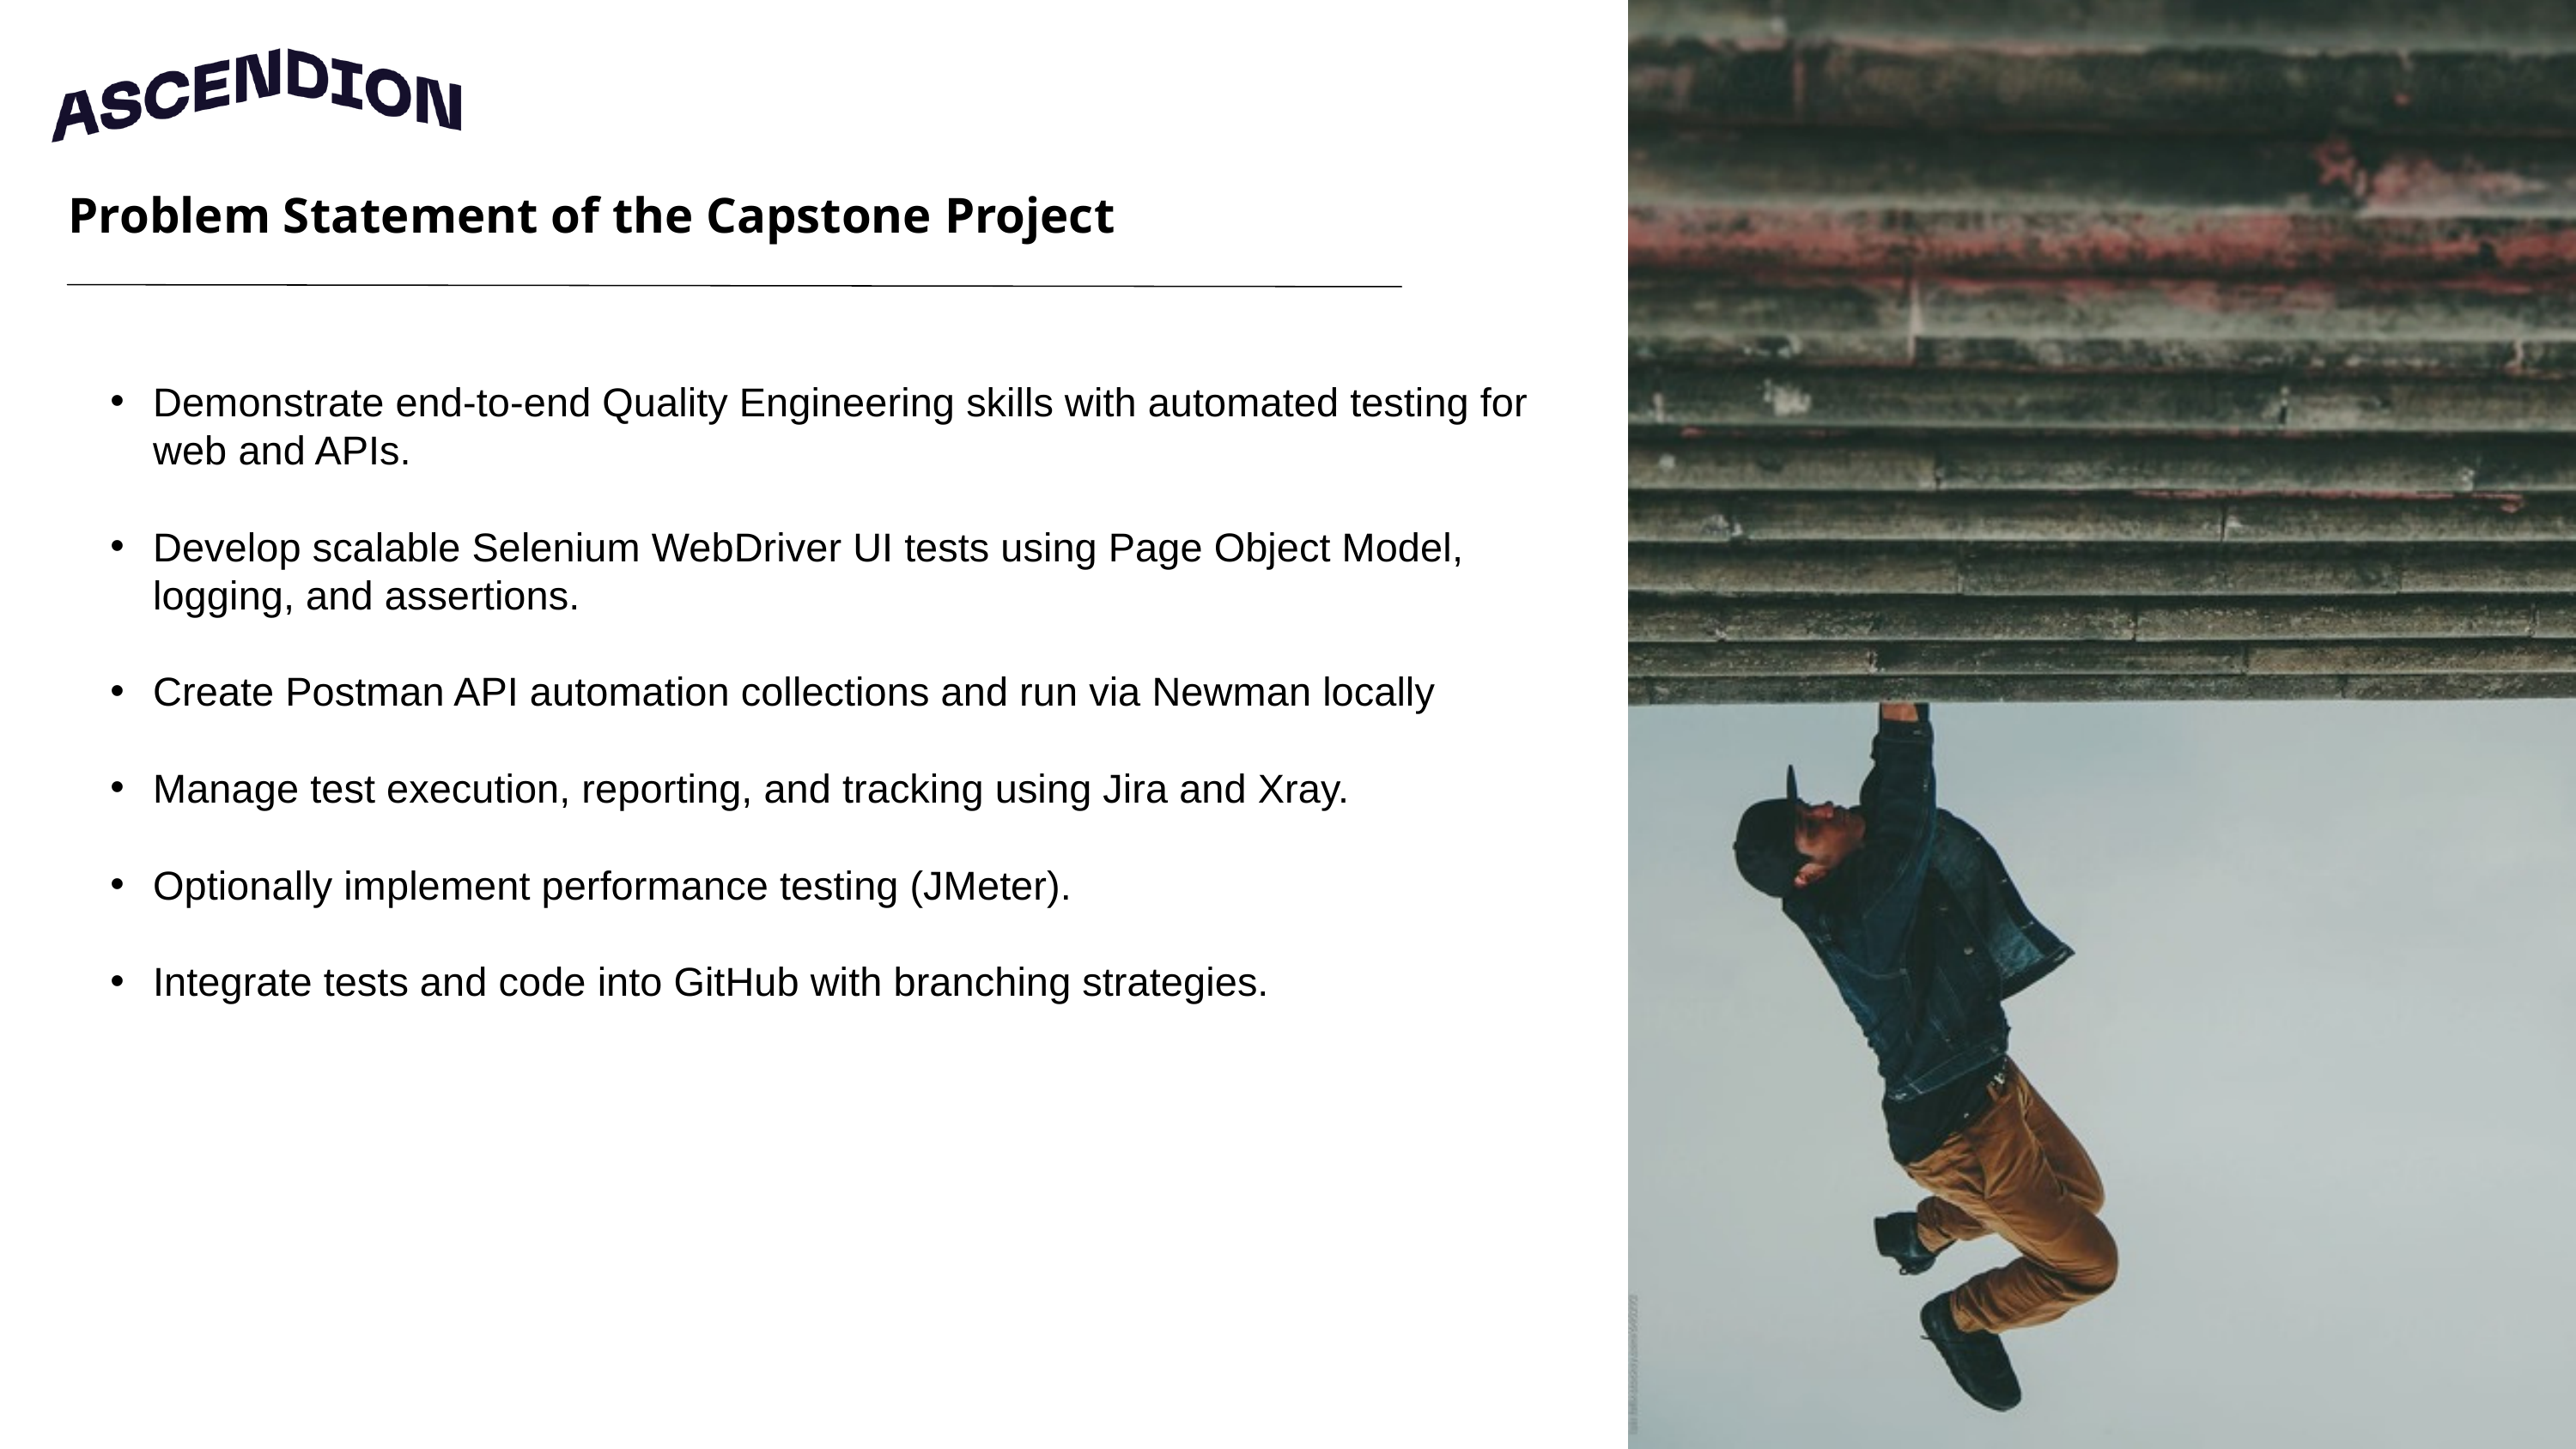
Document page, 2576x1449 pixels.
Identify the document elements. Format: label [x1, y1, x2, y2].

text_box [1628, 0, 2576, 1449]
text_box [67, 381, 1563, 1449]
text_box [2, 0, 510, 191]
text_box [68, 190, 1267, 270]
